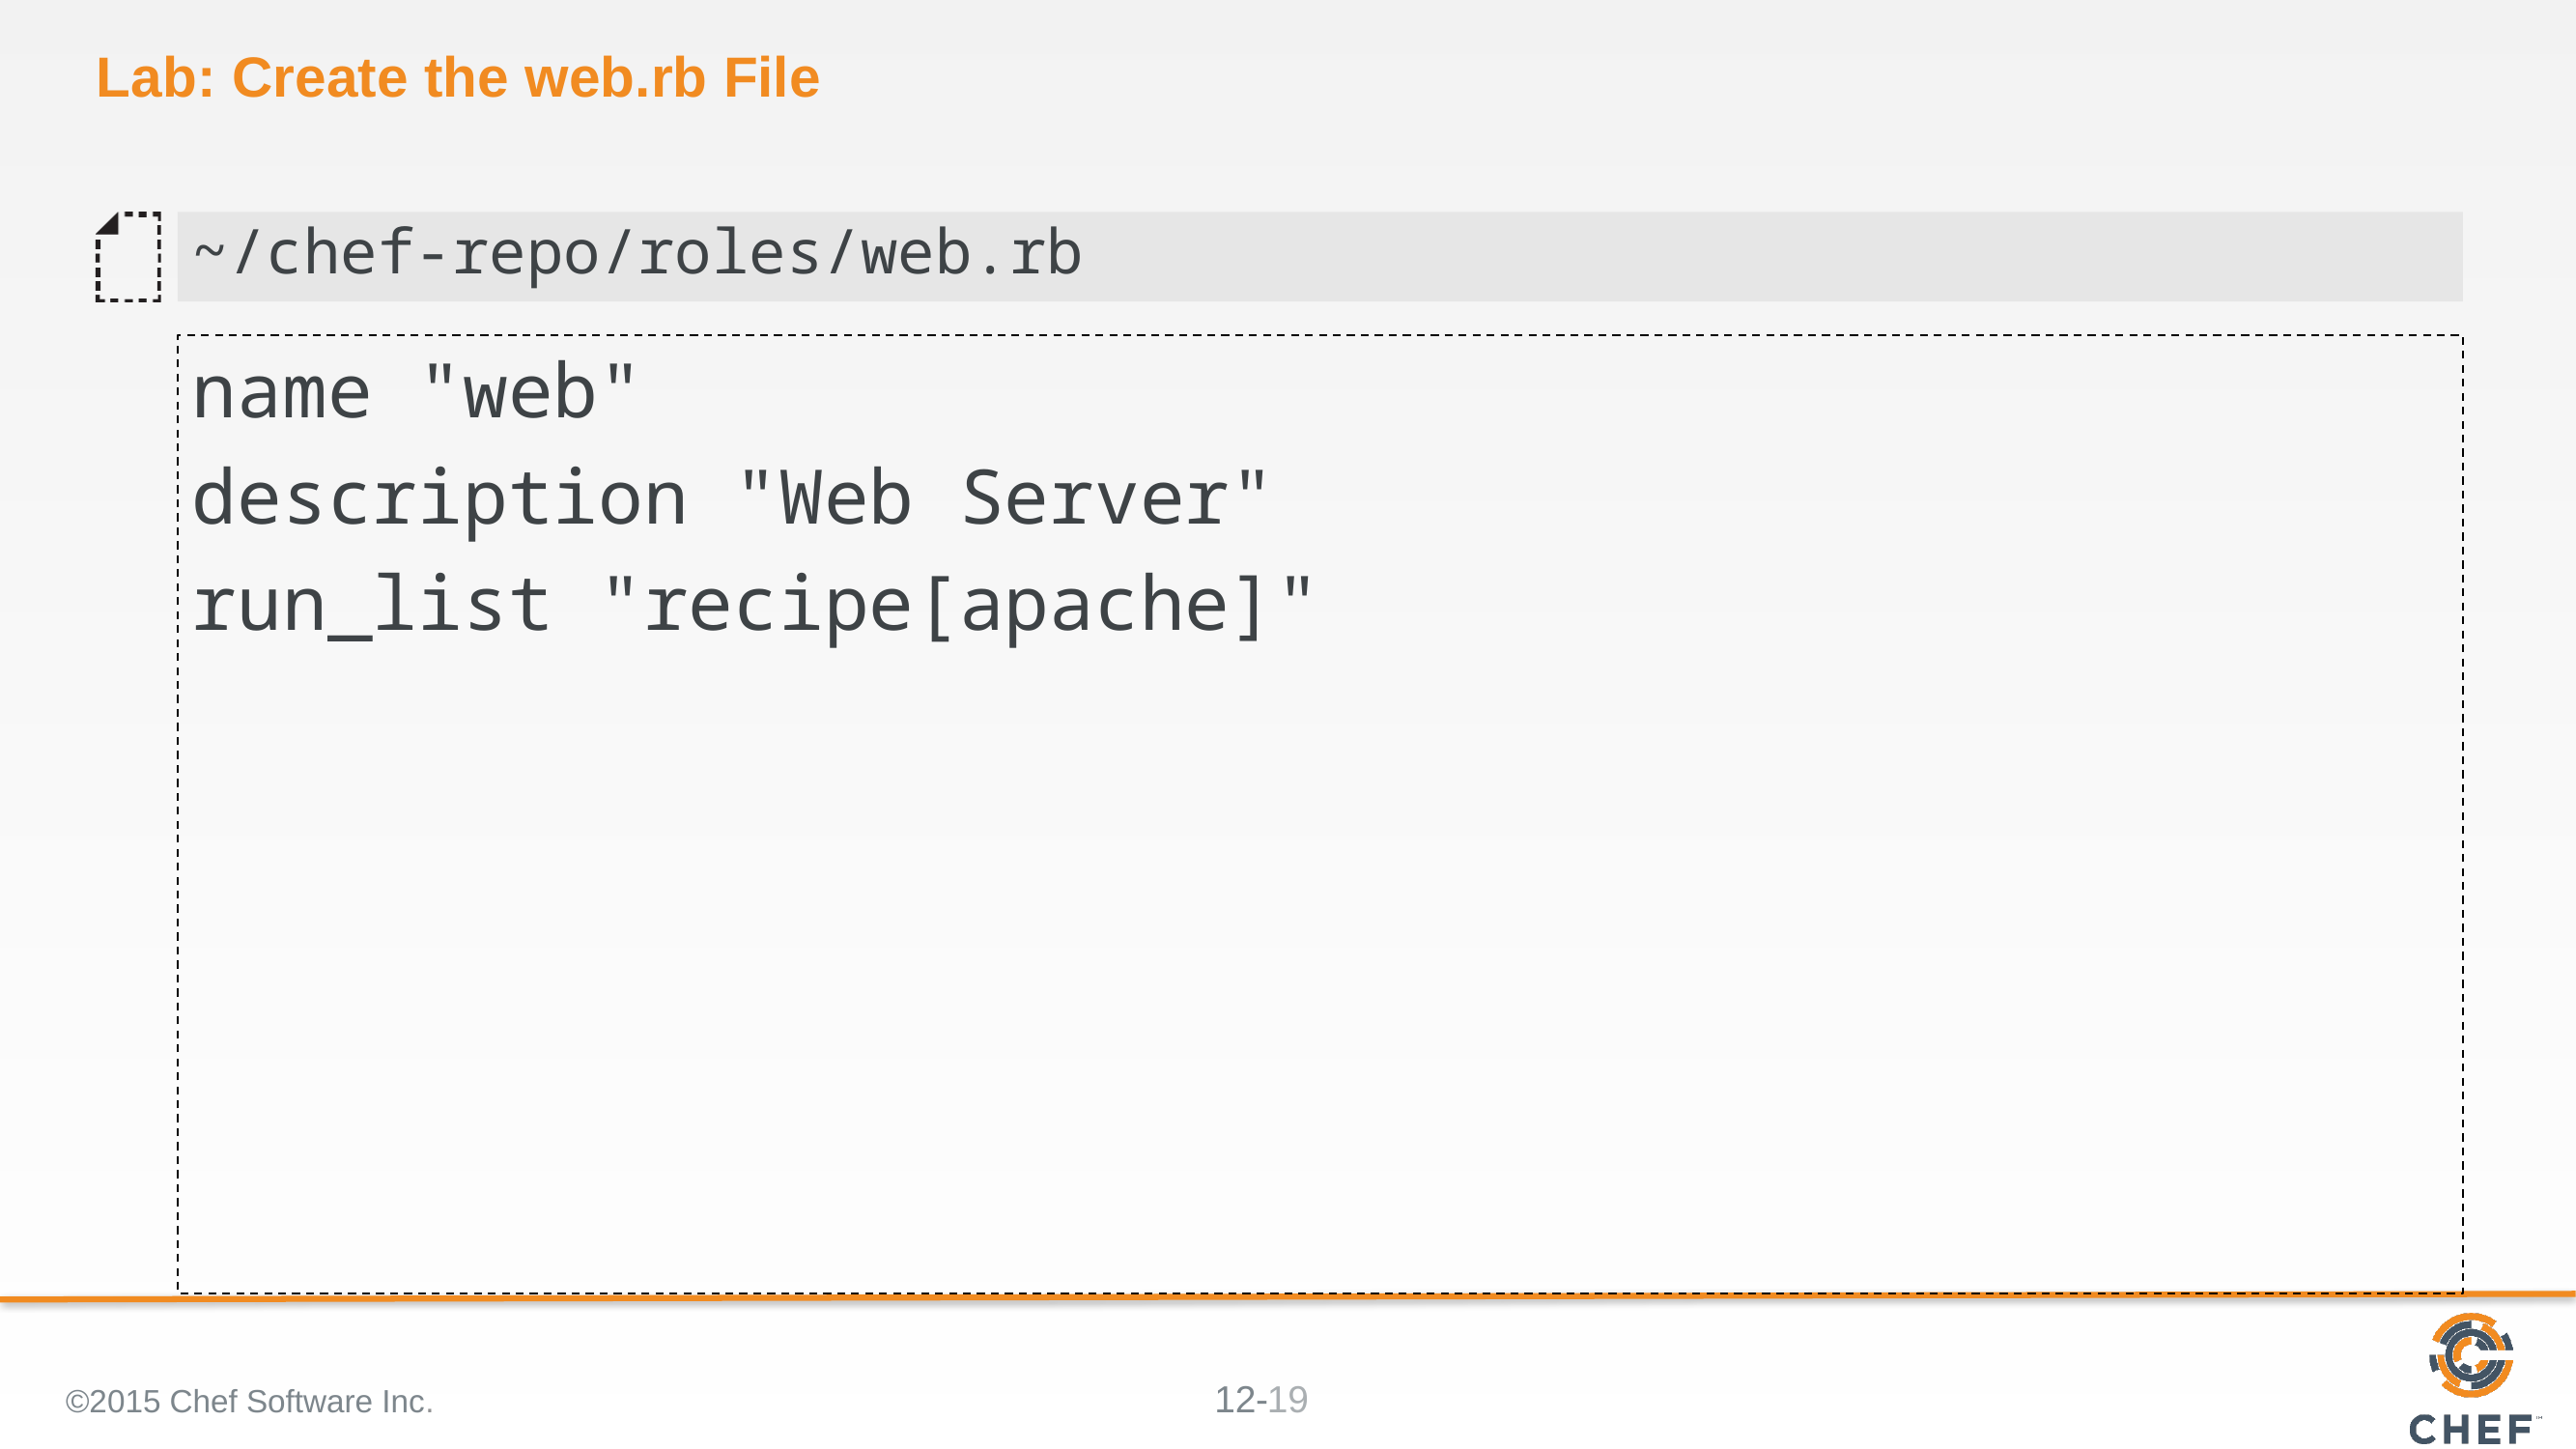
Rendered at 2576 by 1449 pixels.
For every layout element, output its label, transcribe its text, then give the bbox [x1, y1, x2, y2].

footer ©2015 Chef Software Inc. [51, 1359, 952, 1440]
picture [2399, 1297, 2550, 1449]
list ~/chef-repo/roles/web.rb [177, 212, 2463, 302]
list name "web" description "Web Server" run_list "recipe[apache]" [177, 334, 2464, 1294]
slide_number 19 [998, 1359, 1578, 1437]
title Lab: Create the web.rb File [96, 48, 2463, 180]
